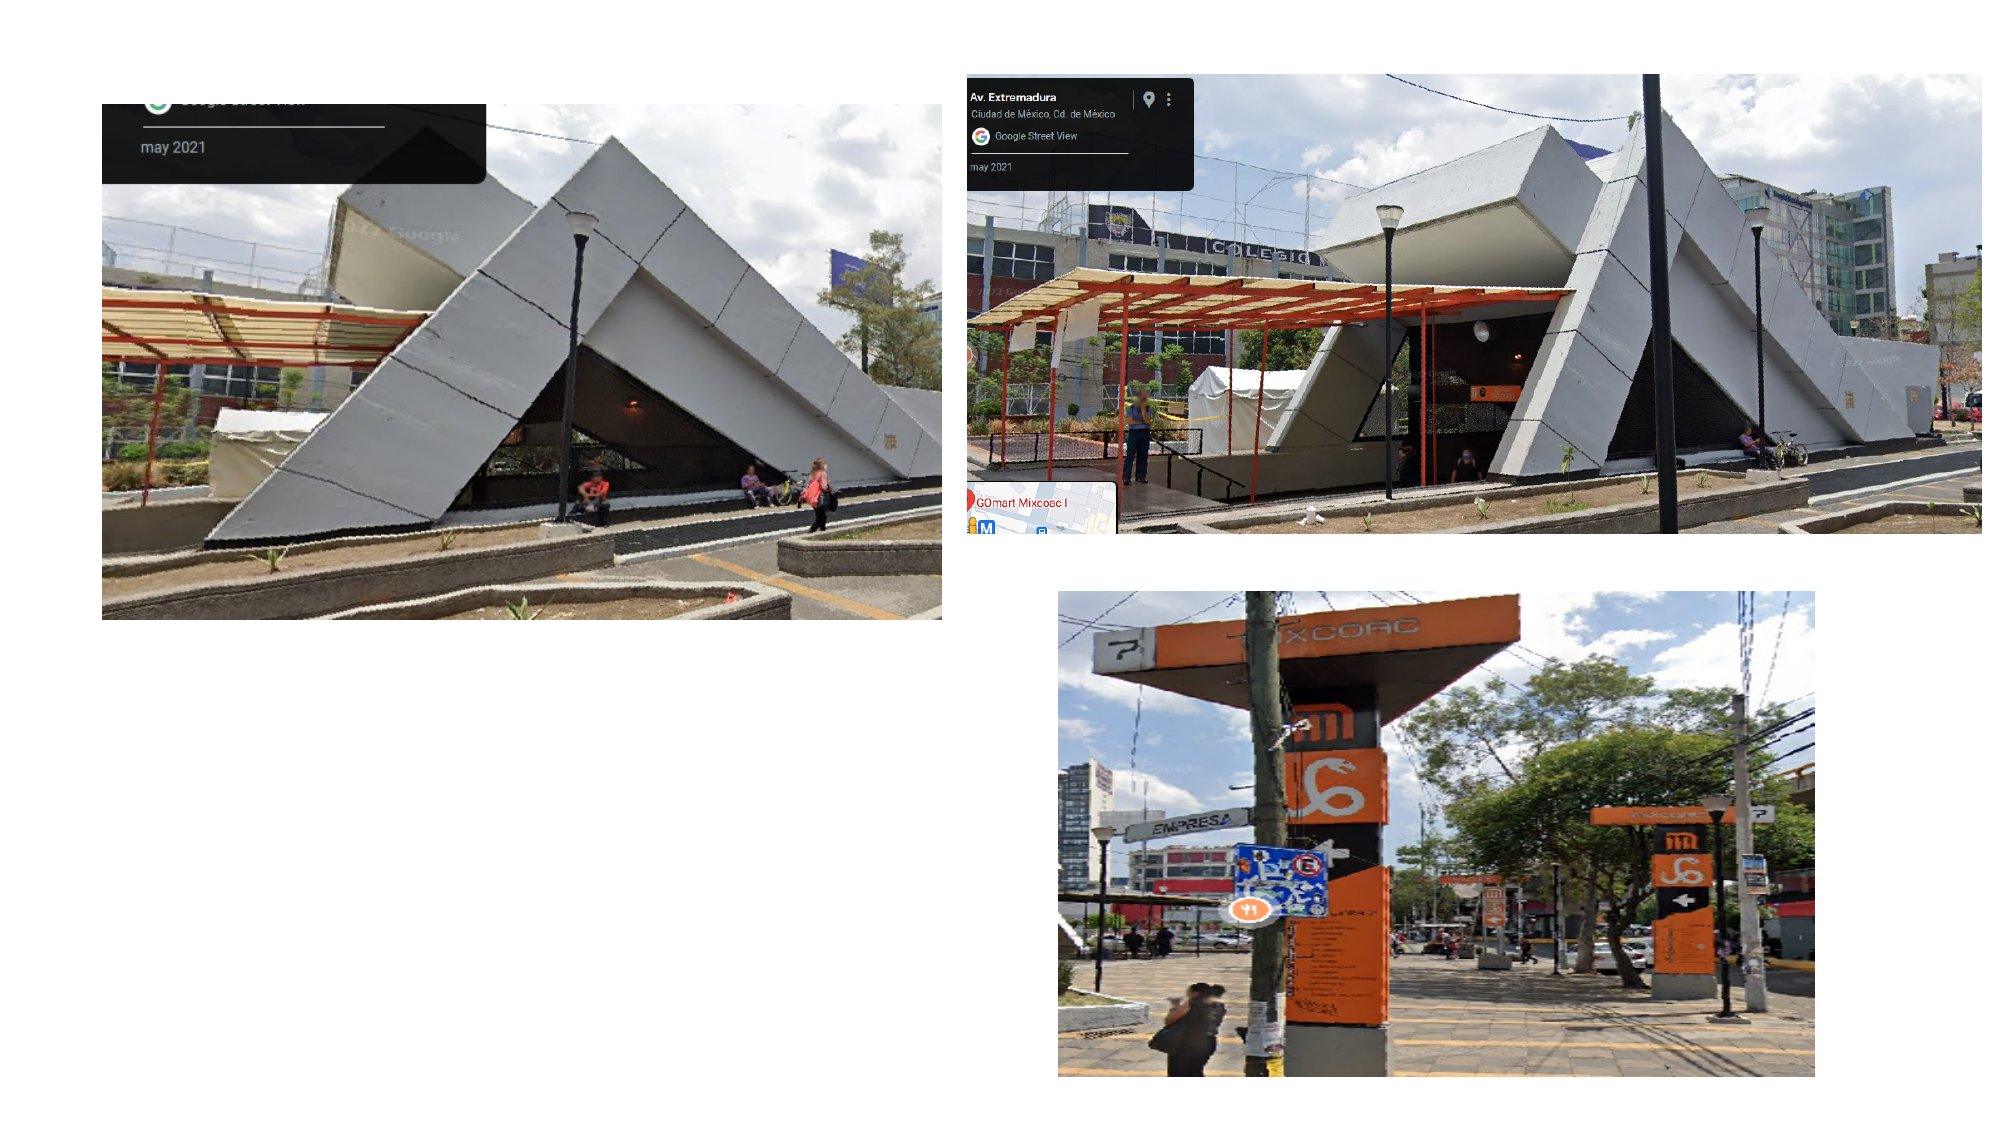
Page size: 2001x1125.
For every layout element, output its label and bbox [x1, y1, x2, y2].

picture [1058, 591, 1815, 1077]
picture [967, 74, 1982, 534]
picture [102, 104, 942, 620]
